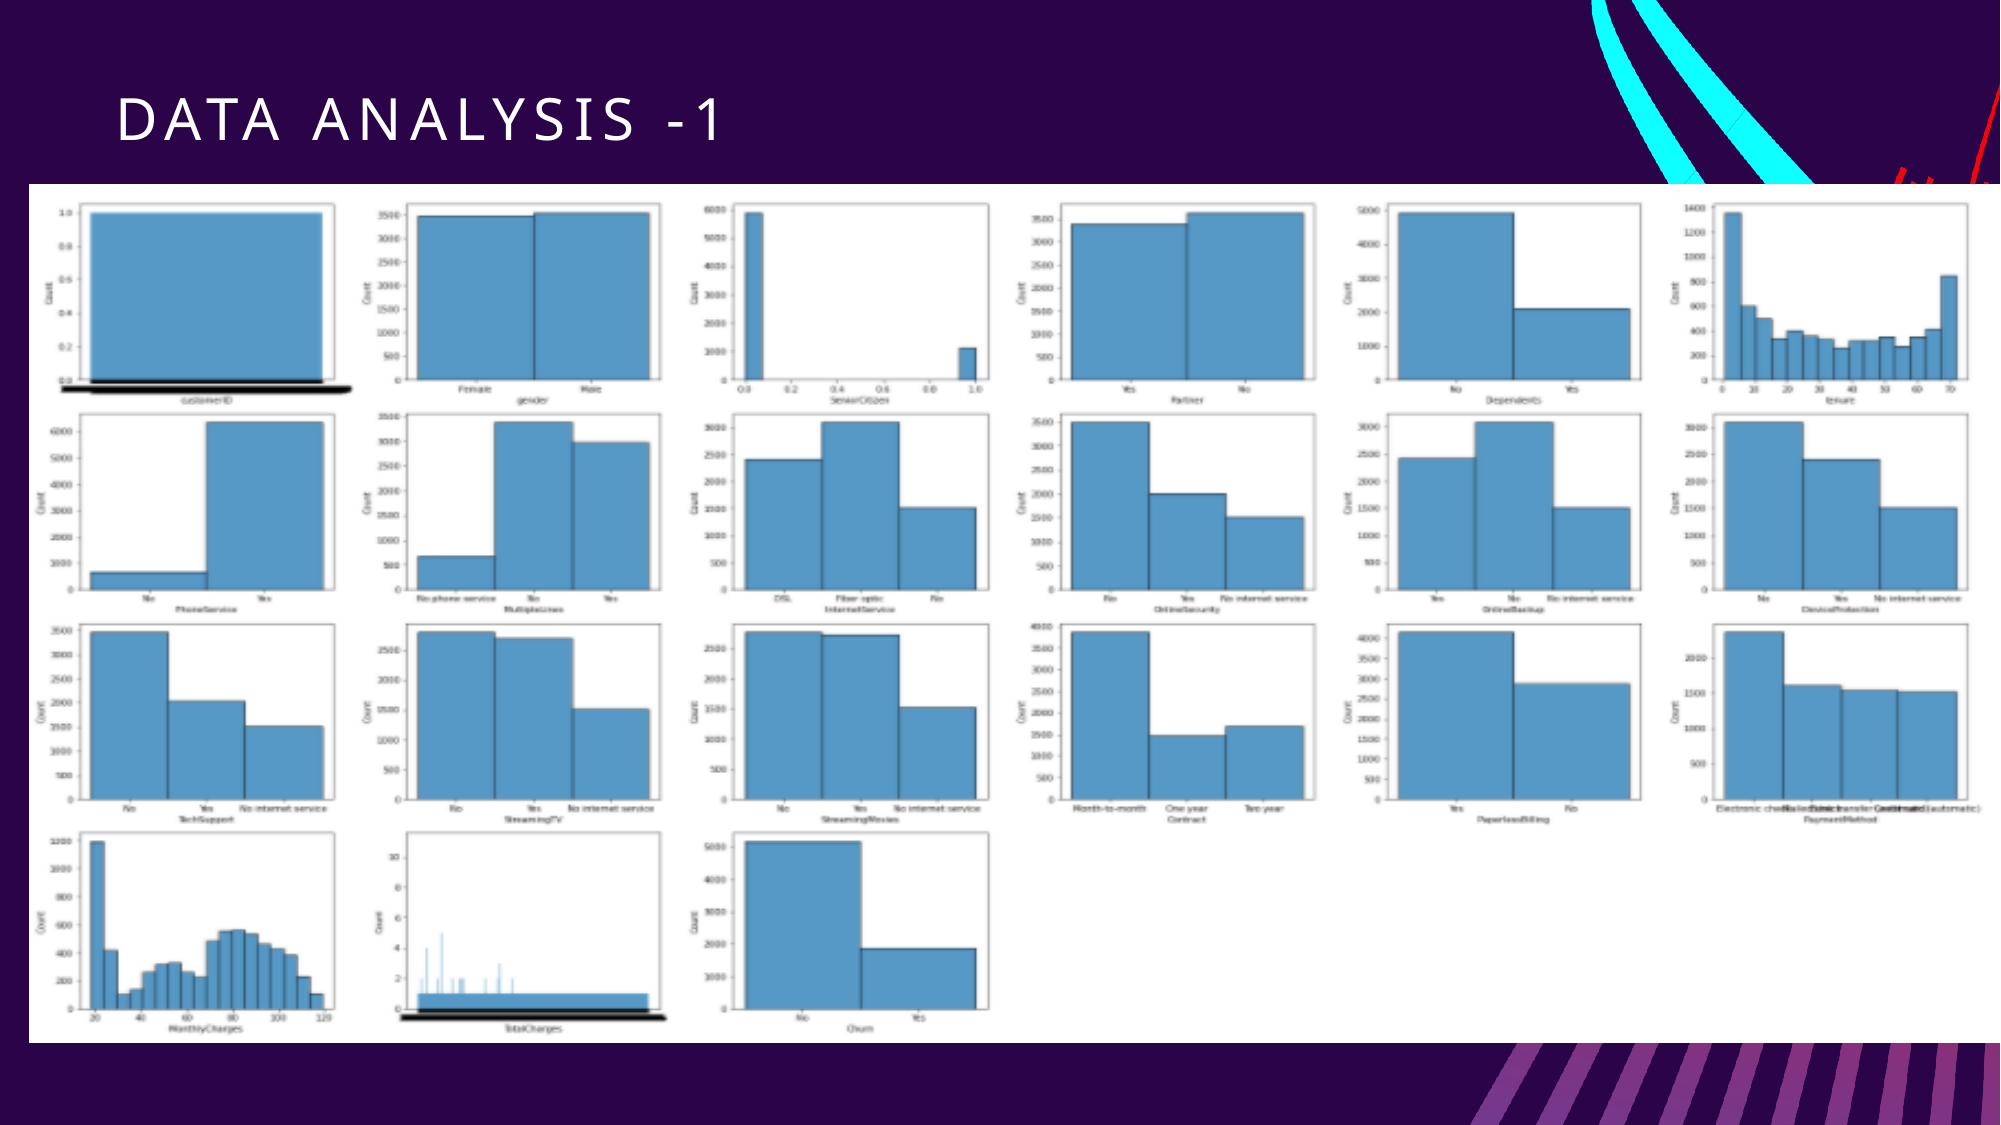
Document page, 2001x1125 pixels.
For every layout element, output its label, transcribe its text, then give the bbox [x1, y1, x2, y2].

title Data analysis -1 [100, 82, 1826, 163]
picture [0, 0, 2000, 1125]
